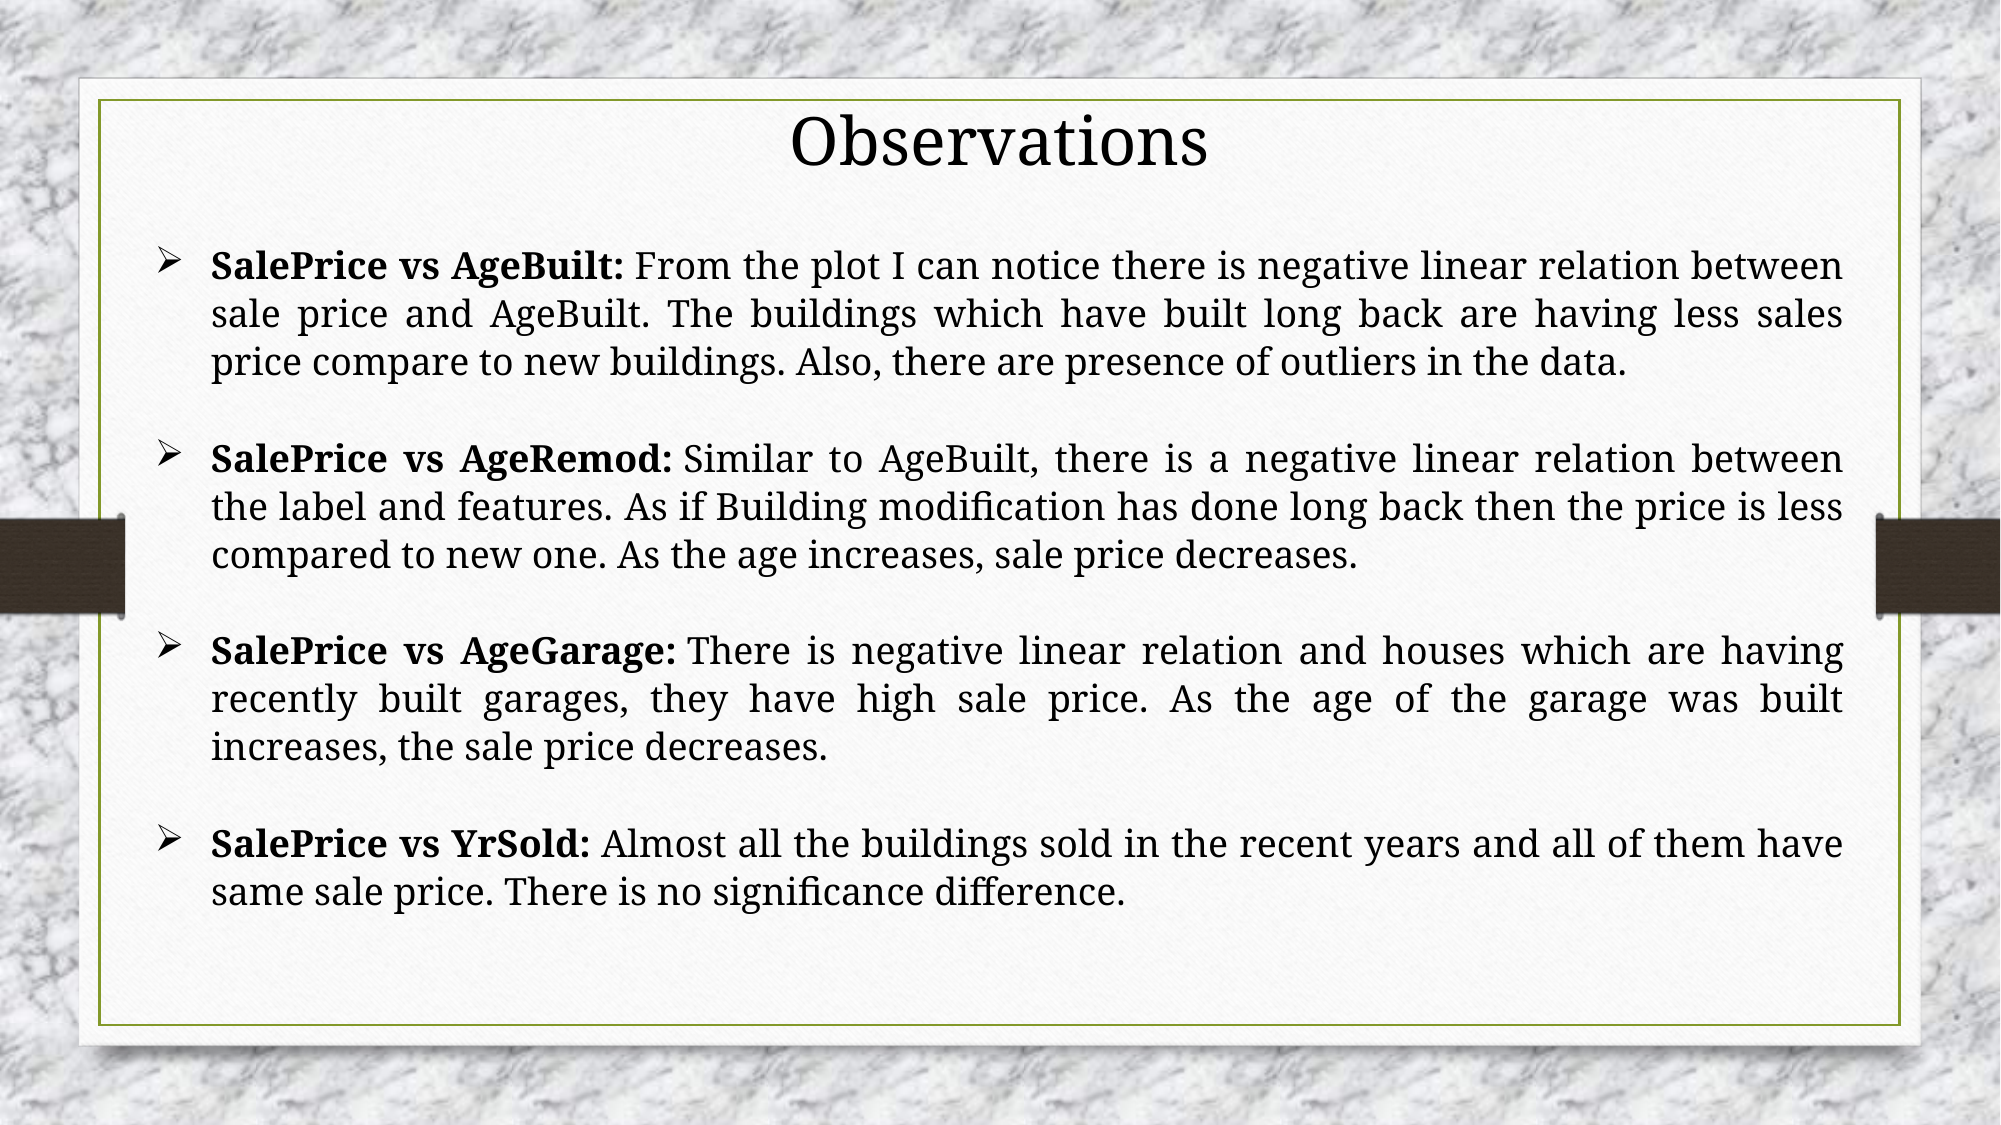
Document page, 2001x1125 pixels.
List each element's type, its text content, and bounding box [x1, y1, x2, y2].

picture [0, 0, 2001, 1125]
text_box SalePrice vs AgeBuilt: From the plot I can notice there is negative linear relation between sale price and AgeBuilt. The buildings which have built long back are having less sales price compare to new buildings. Also, there are presence of outliers in the data. SalePrice vs AgeRemod: Similar to AgeBuilt, there is a negative linear relation between the label and features. As if Building modification has done long back then the price is less compared to new one. As the age increases, sale price decreases. SalePrice vs AgeGarage: There is negative linear relation and houses which are having recently built garages, they have high sale price. As the age of the garage was built increases, the sale price decreases. SalePrice vs YrSold: Almost all the buildings sold in the recent years and all of them have same sale price. There is no significance difference. [140, 231, 1860, 921]
text_box Observations [140, 91, 1860, 187]
